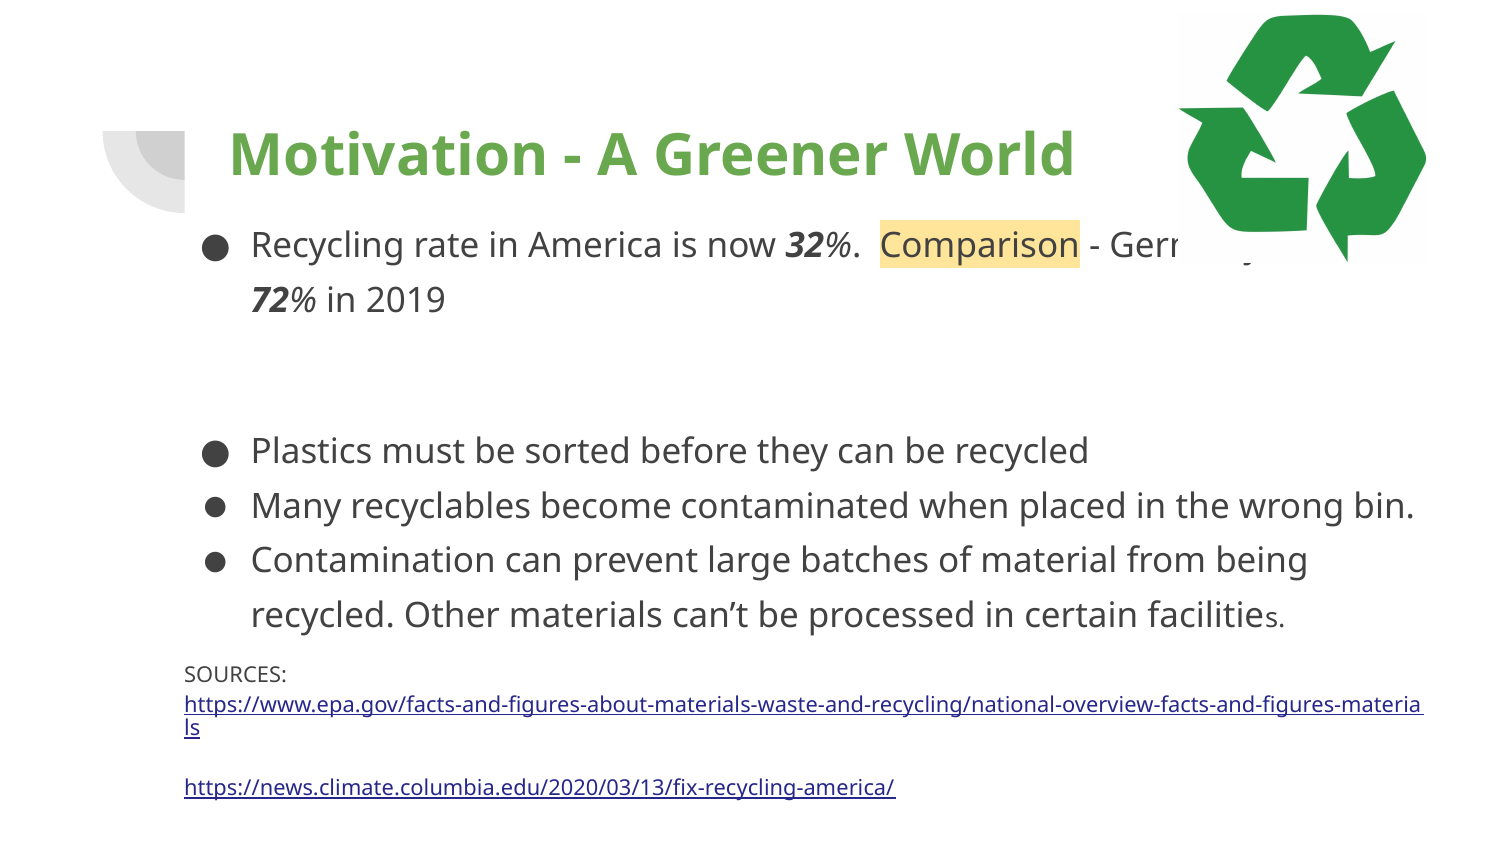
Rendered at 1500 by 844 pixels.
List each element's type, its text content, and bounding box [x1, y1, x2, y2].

list Recycling rate in America is now 32%. Comparison - Germany’s was 72% in 2019 Plastics must be sorted before they can be recycled Many recyclables become contaminated when placed in the wrong bin. Contamination can prevent large batches of material from being recycled. Other materials can’t be processed in certain facilities. SOURCES: https://www.epa.gov/facts-and-figures-about-materials-waste-and-recycling/national-overview-facts-and-figures-materials https://news.climate.columbia.edu/2020/03/13/fix-recycling-america/ [169, 197, 1441, 831]
title Motivation - A Greener World [213, 98, 1173, 197]
picture [1178, 13, 1428, 263]
